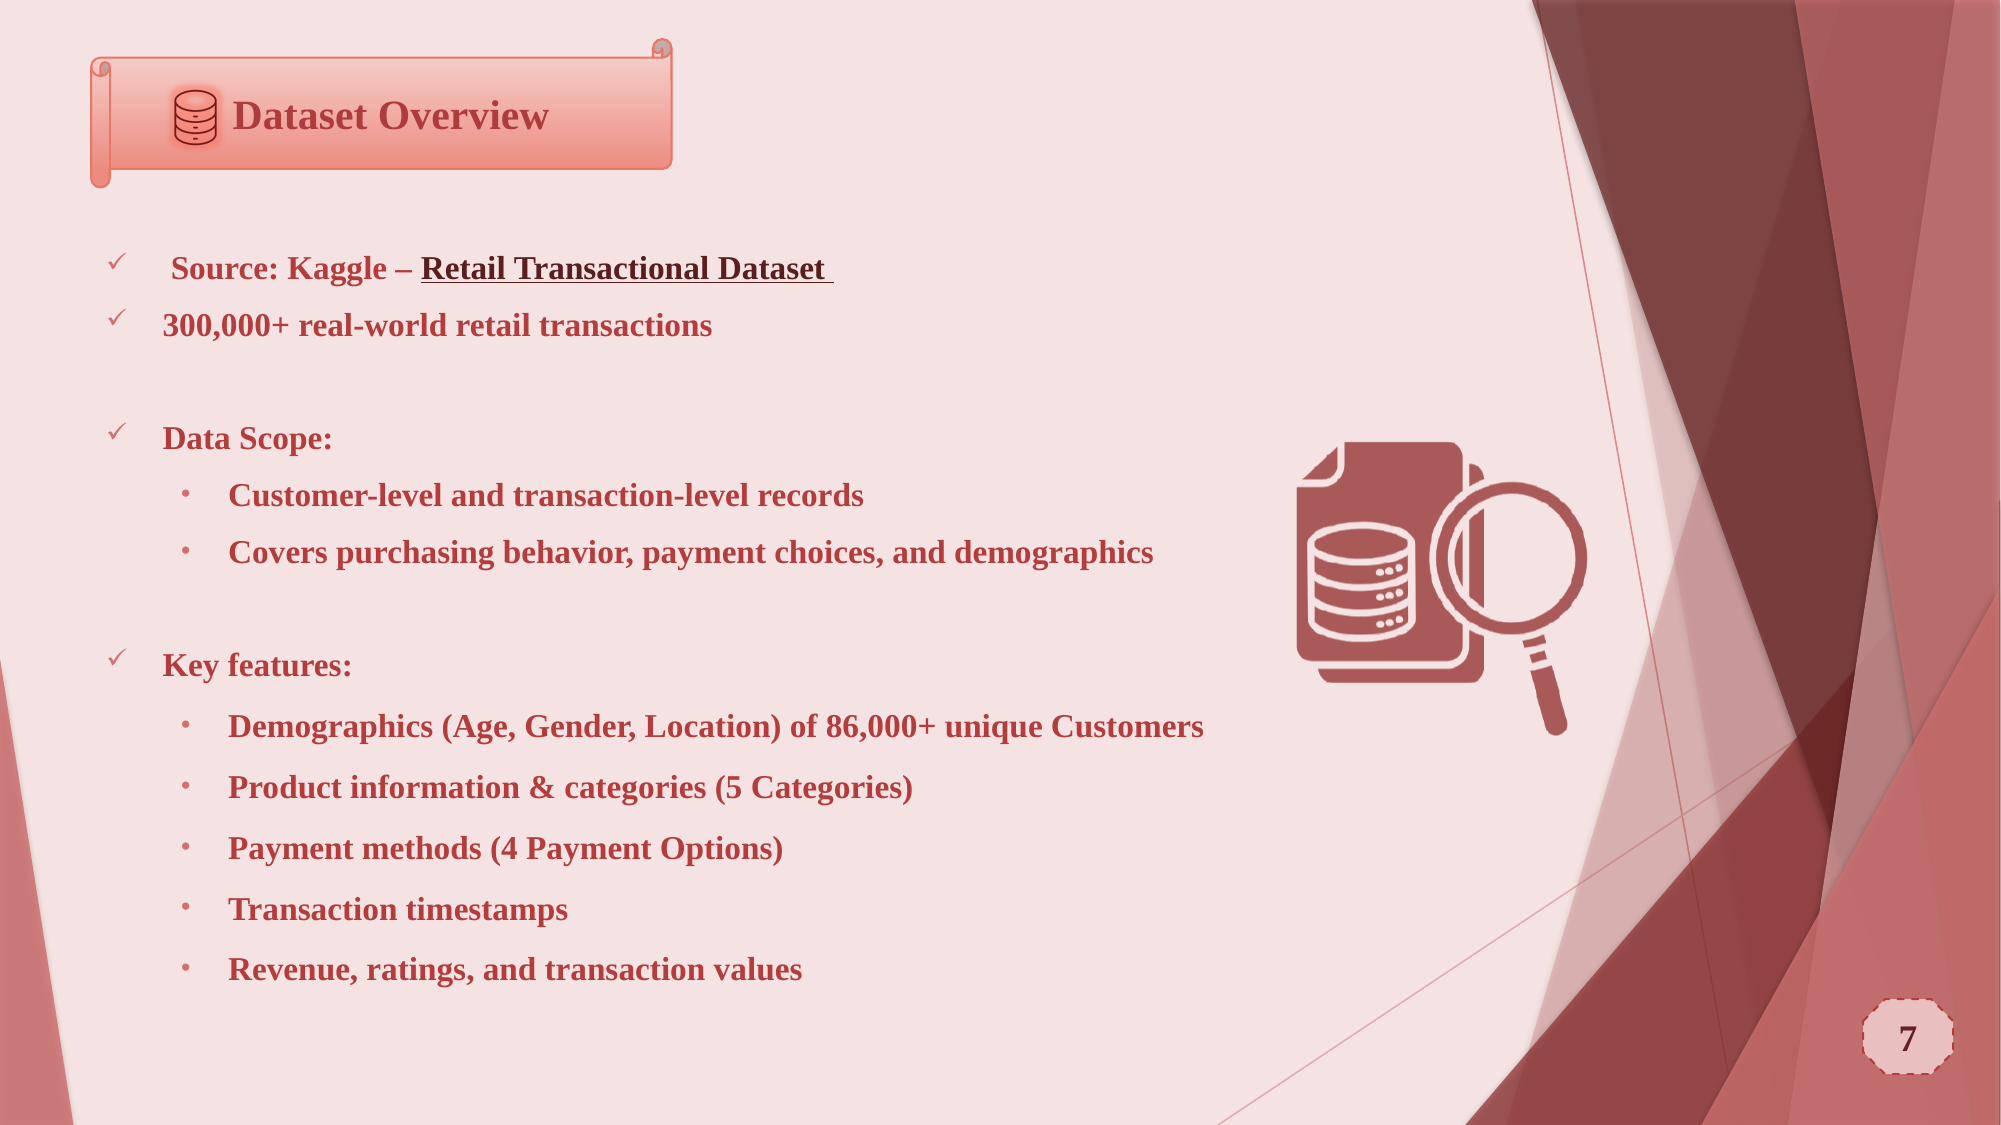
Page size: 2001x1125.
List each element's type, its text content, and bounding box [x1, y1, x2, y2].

text_box Dataset Overview [90, 38, 673, 189]
picture [164, 85, 228, 149]
picture [1290, 431, 1595, 742]
text_box Source: Kaggle – Retail Transactional Dataset 300,000+ real-world retail transactions Data Scope: Customer-level and transaction-level records Covers purchasing behavior, payment choices, and demographics Key features: Demographics (Age, Gender, Location) of 86,000+ unique Customers Product information & categories (5 Categories) Payment methods (4 Payment Options) Transaction timestamps Revenue, ratings, and transaction values [91, 243, 1739, 1075]
text_box 7 [1861, 997, 1955, 1076]
